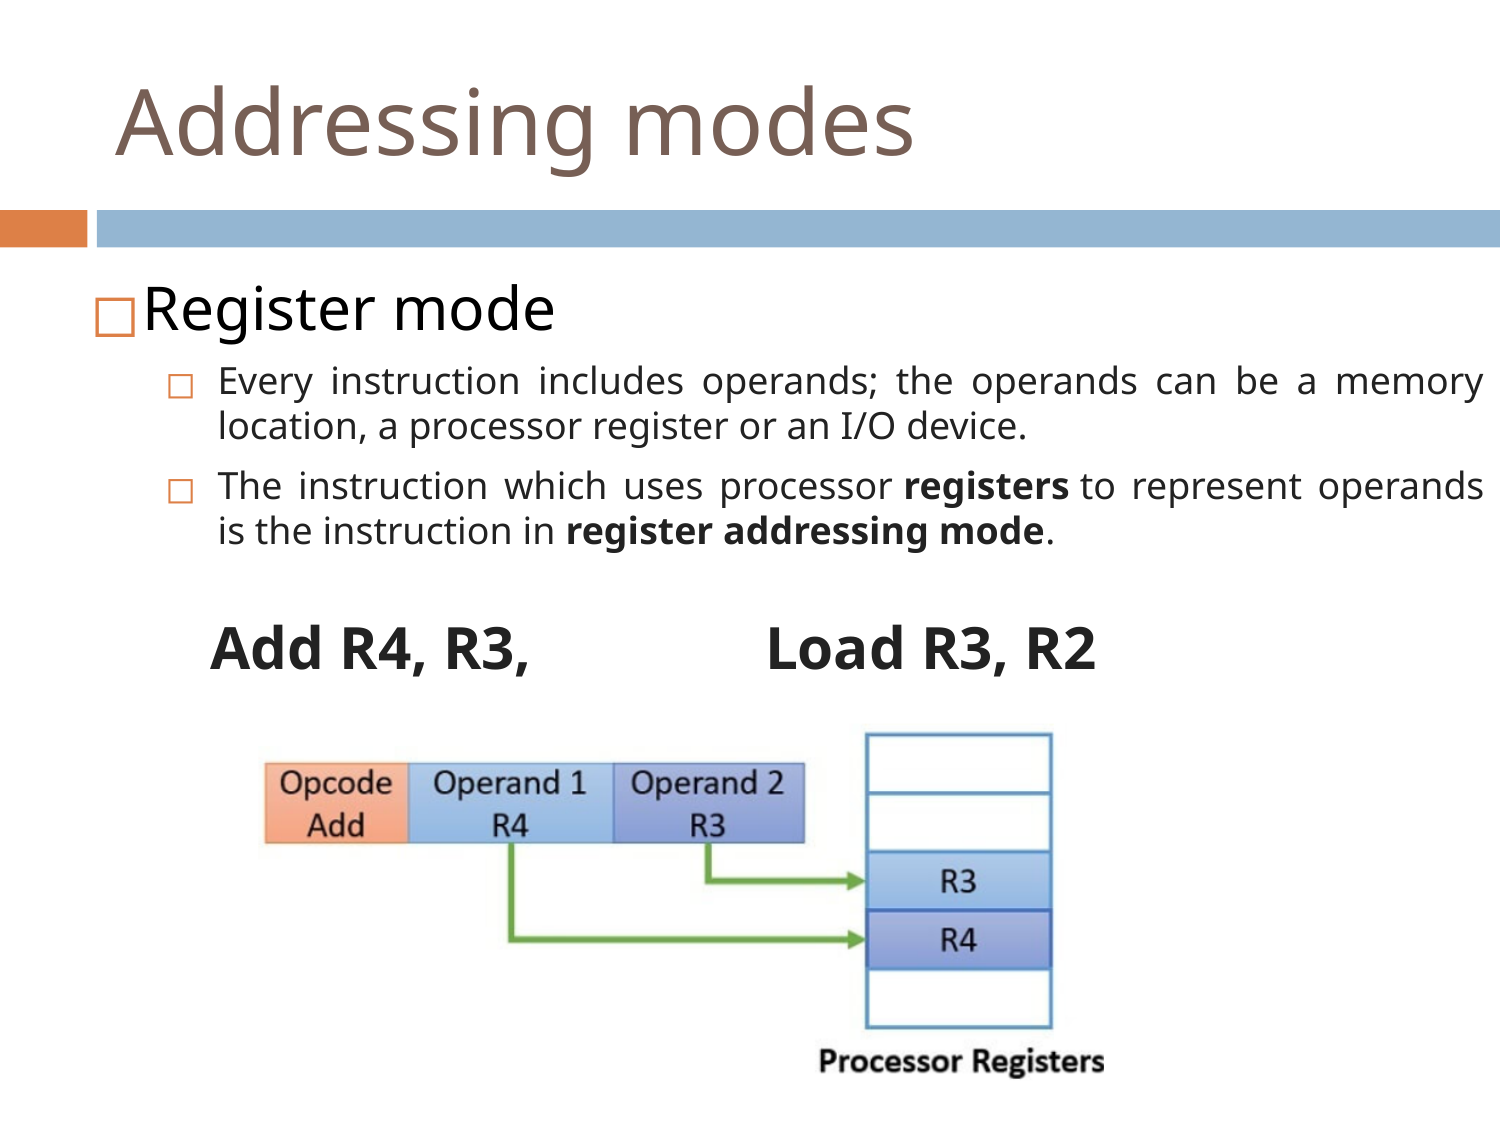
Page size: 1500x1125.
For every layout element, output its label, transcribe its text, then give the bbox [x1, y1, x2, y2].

title Addressing modes [100, 37, 1438, 200]
text_box Register mode Every instruction includes operands; the operands can be a memory location, a processor register or an I/O device. The instruction which uses processor registers to represent operands is the instruction in register addressing mode. Add R4, R3, Load R3, R2 [0, 262, 1500, 1005]
picture [245, 699, 1104, 1088]
